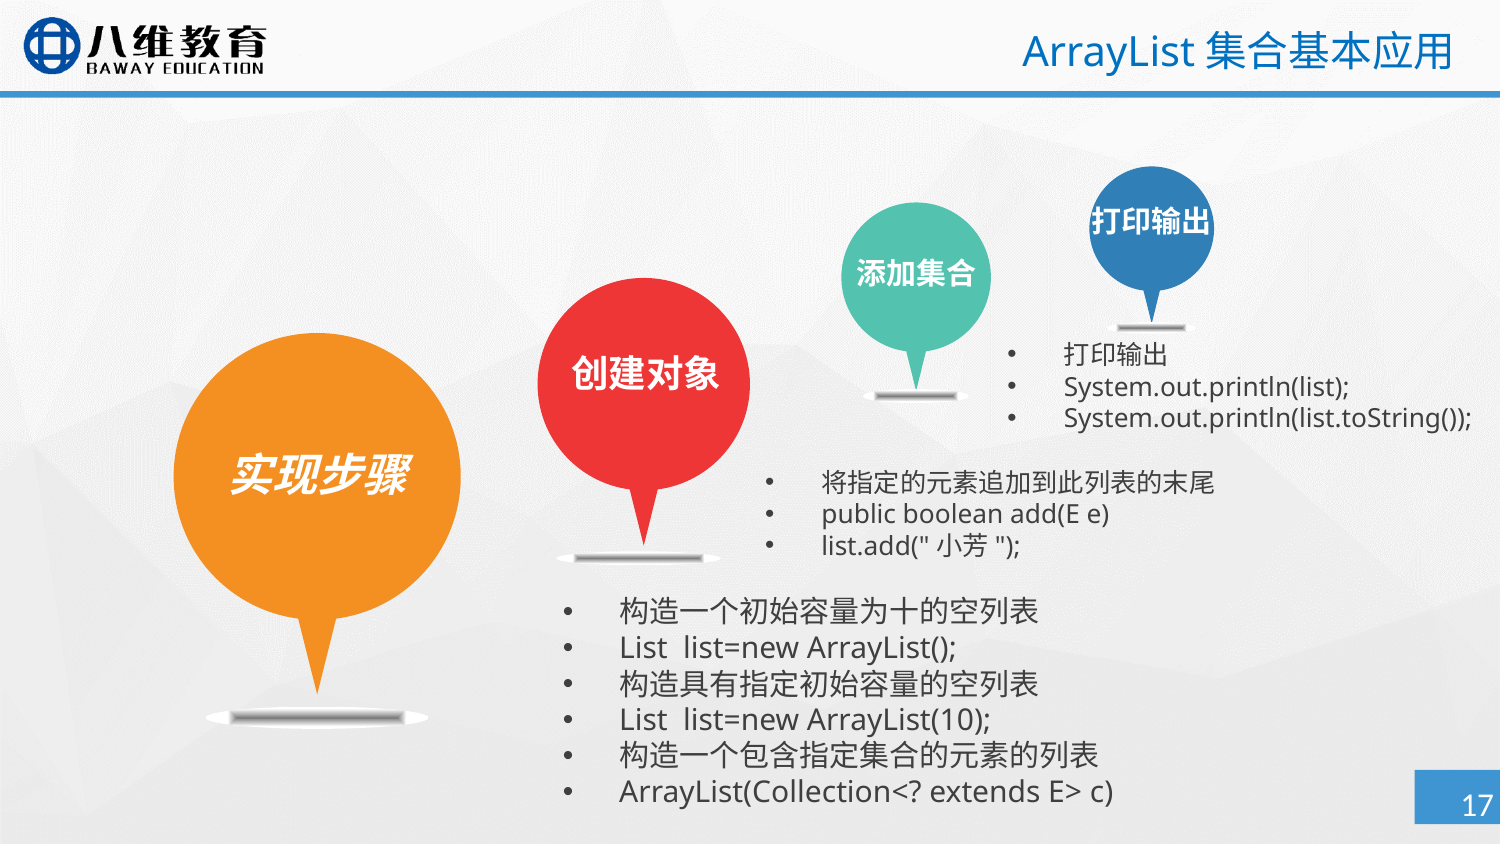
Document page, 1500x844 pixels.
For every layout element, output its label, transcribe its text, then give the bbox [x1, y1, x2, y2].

picture [0, 0, 1500, 91]
picture [0, 98, 1500, 844]
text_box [537, 277, 750, 566]
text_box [173, 333, 461, 729]
text_box 打印输出 System.out.println(list); System.out.println(list.toString()); [992, 330, 1488, 441]
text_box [1076, 166, 1227, 334]
title ArrayList集合基本应用 [360, 23, 1471, 84]
text_box 构造一个初始容量为十的空列表 List list=new ArrayList(); 构造具有指定初始容量的空列表 List list=new ArrayList(10); 构造一个包含指定集合的元素的列表 ArrayList(Collection<? extends E> c) [548, 585, 1137, 817]
text_box 将指定的元素追加到此列表的末尾 public boolean add(E e) list.add("小芳"); [750, 458, 1230, 568]
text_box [841, 202, 992, 404]
